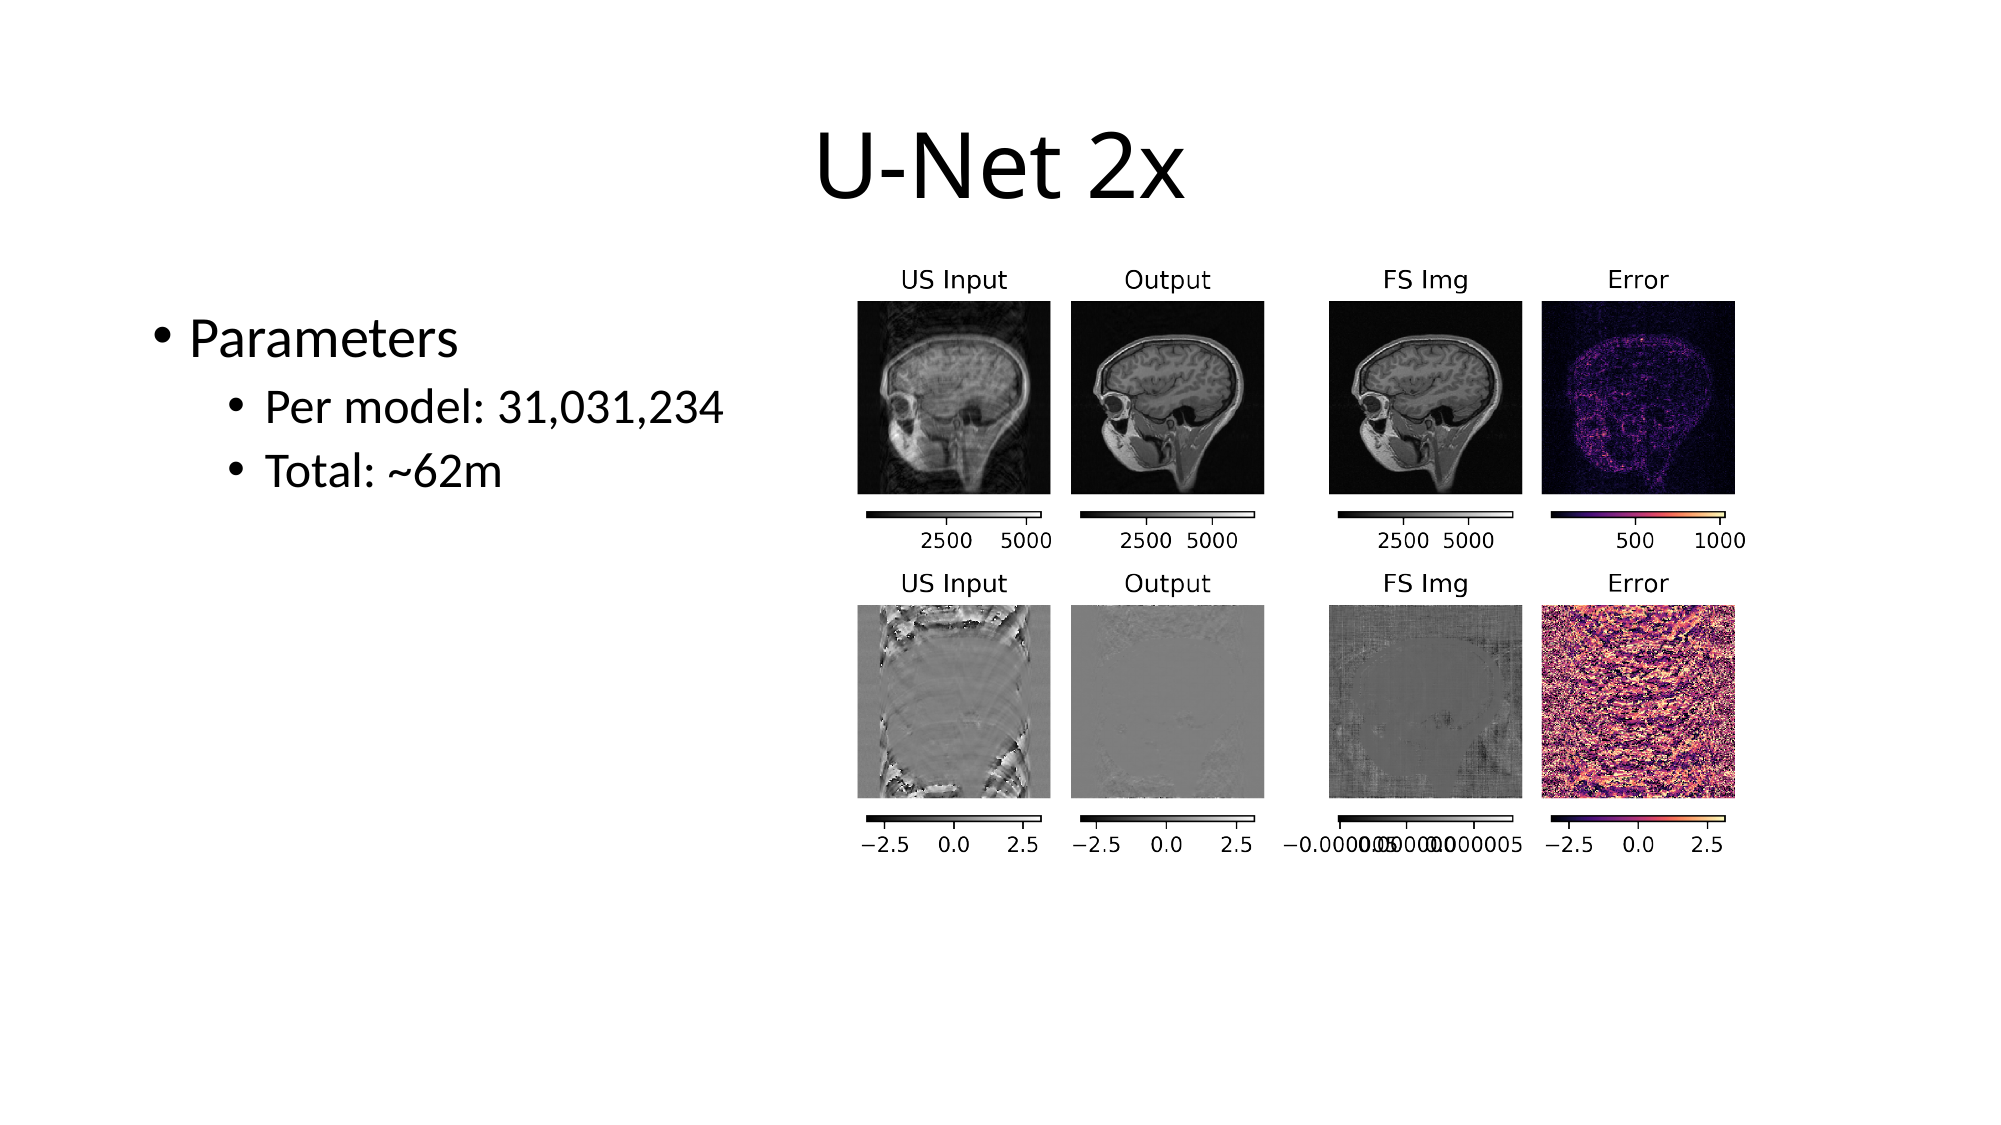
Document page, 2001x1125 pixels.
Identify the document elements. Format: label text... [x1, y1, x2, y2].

title U-Net 2x [137, 59, 1863, 278]
picture [842, 254, 1761, 871]
list Parameters Per model: 31,031,234 Total: ~62m [137, 299, 1863, 1014]
